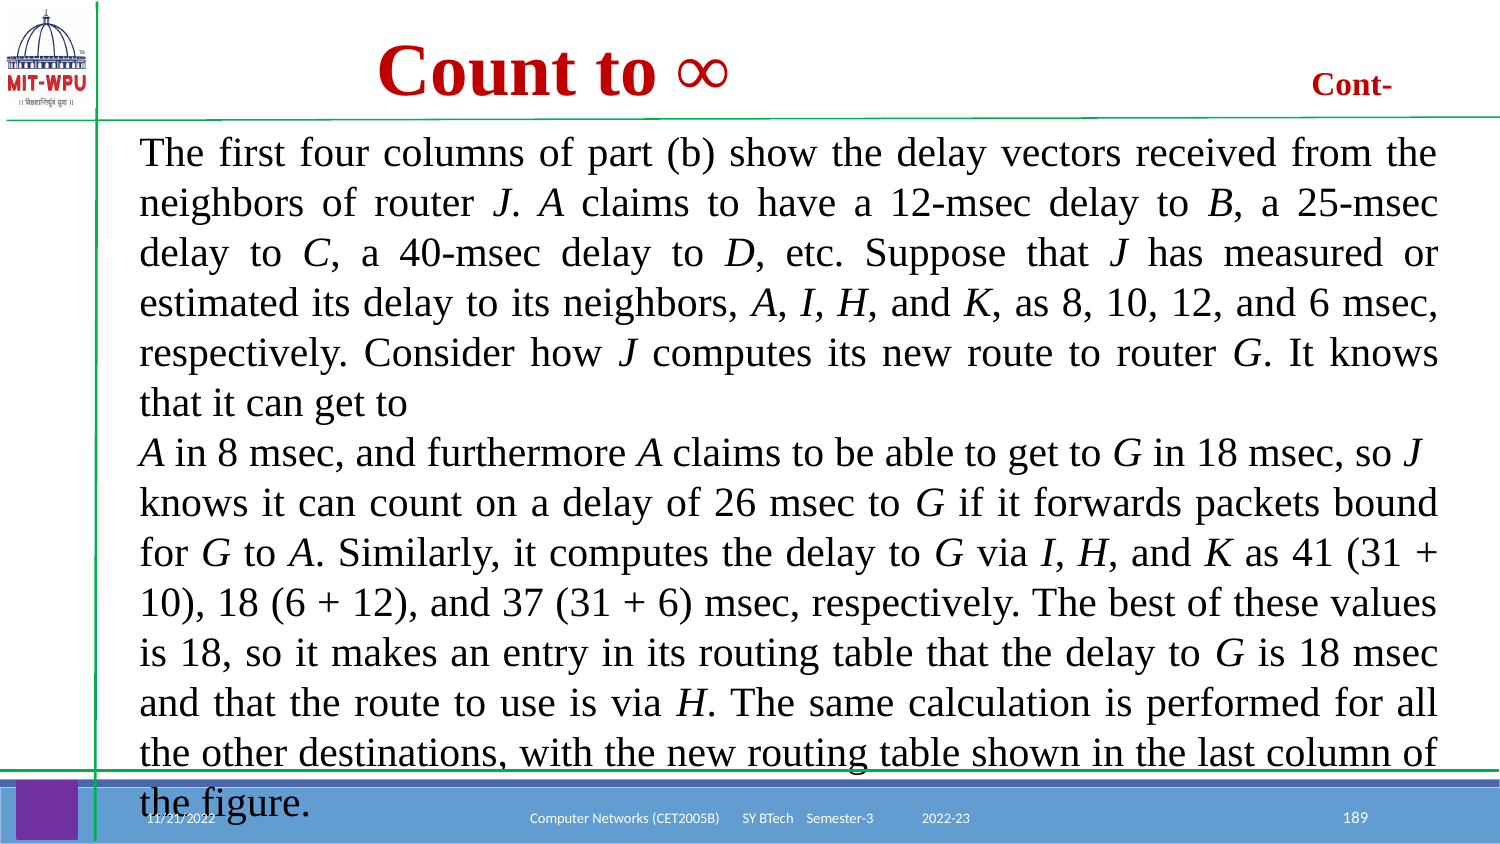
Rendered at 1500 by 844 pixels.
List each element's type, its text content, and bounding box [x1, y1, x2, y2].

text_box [94, 779, 98, 842]
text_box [94, 1, 98, 11]
picture [6, 9, 96, 108]
text_box Count to ∞ Cont- [342, 0, 1500, 115]
text_box The first four columns of part (b) show the delay vectors received from the neighbors of router J. A claims to have a 12-msec delay to B, a 25-msec delay to C, a 40-msec delay to D, etc. Suppose that J has measured or estimated its delay to its neighbors, A, I, H, and K, as 8, 10, 12, and 6 msec, respectively. Consider how J computes its new route to router G. It knows that it can get to A in 8 msec, and furthermore A claims to be able to get to G in 18 msec, so J knows it can count on a delay of 26 msec to G if it forwards packets bound for G to A. Similarly, it computes the delay to G via I, H, and K as 41 (31 + 10), 18 (6 + 12), and 37 (31 + 6) msec, respectively. The best of these values is 18, so it makes an entry in its routing table that the delay to G is 18 msec and that the route to use is via H. The same calculation is performed for all the other destinations, with the new routing table shown in the last column of the figure. [124, 779, 1454, 844]
footer Computer Networks (CET2005B) SY BTech Semester-3 2022-23 [453, 794, 1047, 840]
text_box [101, 116, 1500, 121]
text_box [17, 782, 76, 839]
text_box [6, 116, 89, 121]
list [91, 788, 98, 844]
text_box The first four columns of part (b) show the delay vectors received from the neighbors of router J. A claims to have a 12-msec delay to B, a 25-msec delay to C, a 40-msec delay to D, etc. Suppose that J has measured or estimated its delay to its neighbors, A, I, H, and K, as 8, 10, 12, and 6 msec, respectively. Consider how J computes its new route to router G. It knows that it can get to A in 8 msec, and furthermore A claims to be able to get to G in 18 msec, so J knows it can count on a delay of 26 msec to G if it forwards packets bound for G to A. Similarly, it computes the delay to G via I, H, and K as 41 (31 + 10), 18 (6 + 12), and 37 (31 + 6) msec, respectively. The best of these values is 18, so it makes an entry in its routing table that the delay to G is 18 msec and that the route to use is via H. The same calculation is performed for all the other destinations, with the new routing table shown in the last column of the figure. [124, 129, 1454, 769]
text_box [94, 112, 98, 770]
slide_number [135, 794, 440, 840]
